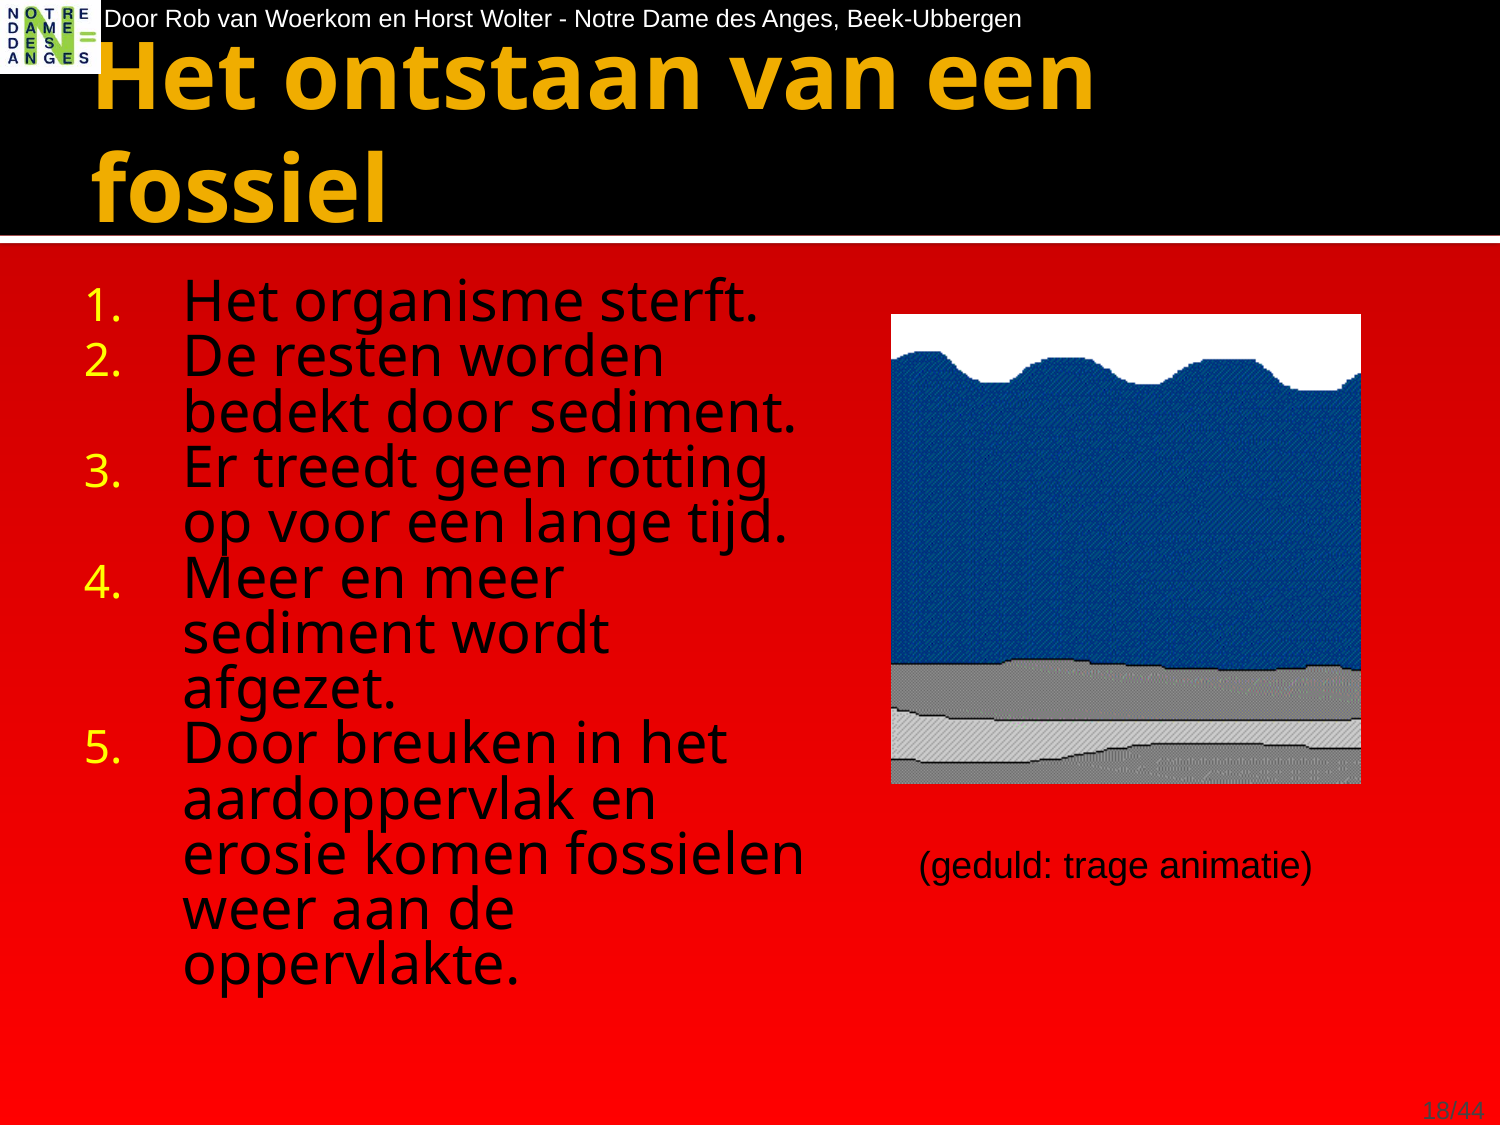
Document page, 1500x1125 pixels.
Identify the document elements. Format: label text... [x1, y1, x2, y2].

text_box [0, 0, 1105, 74]
list Het organisme sterft. De resten worden bedekt door sediment. Er treedt geen rotting op voor een lange tijd. Meer en meer sediment wordt afgezet. Door breuken in het aardoppervlak en erosie komen fossielen weer aan de oppervlakte. [75, 262, 845, 1005]
text_box (geduld: trage animatie) [903, 834, 1365, 894]
slide_number 18/44 [1356, 1070, 1500, 1125]
picture [891, 314, 1361, 784]
title Het ontstaan van een fossiel [75, 25, 1425, 231]
